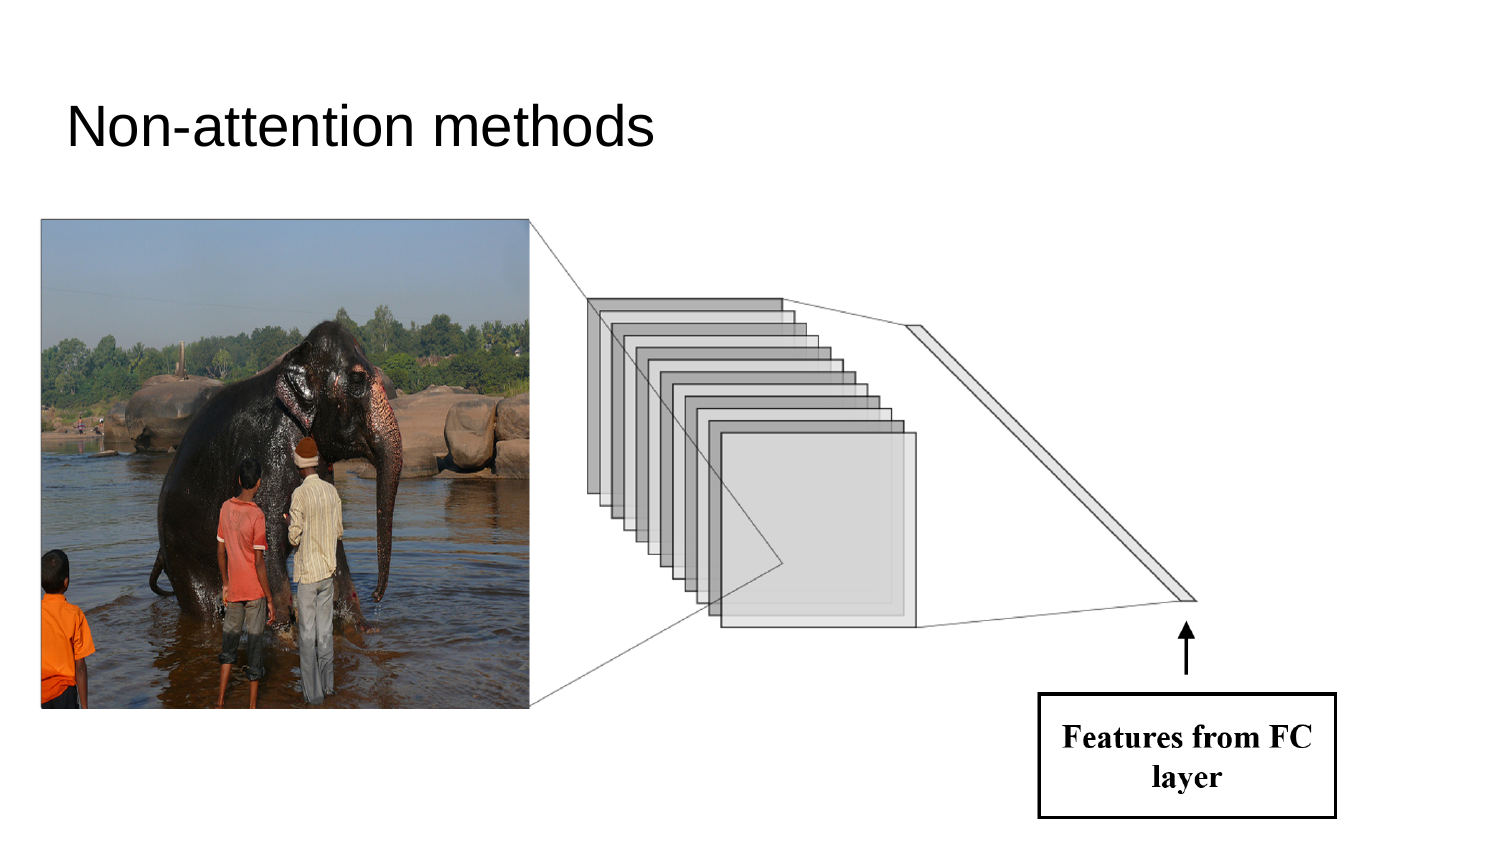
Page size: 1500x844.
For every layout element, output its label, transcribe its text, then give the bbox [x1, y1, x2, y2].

picture [24, 209, 1337, 819]
title Non-attention methods [51, 72, 1449, 167]
